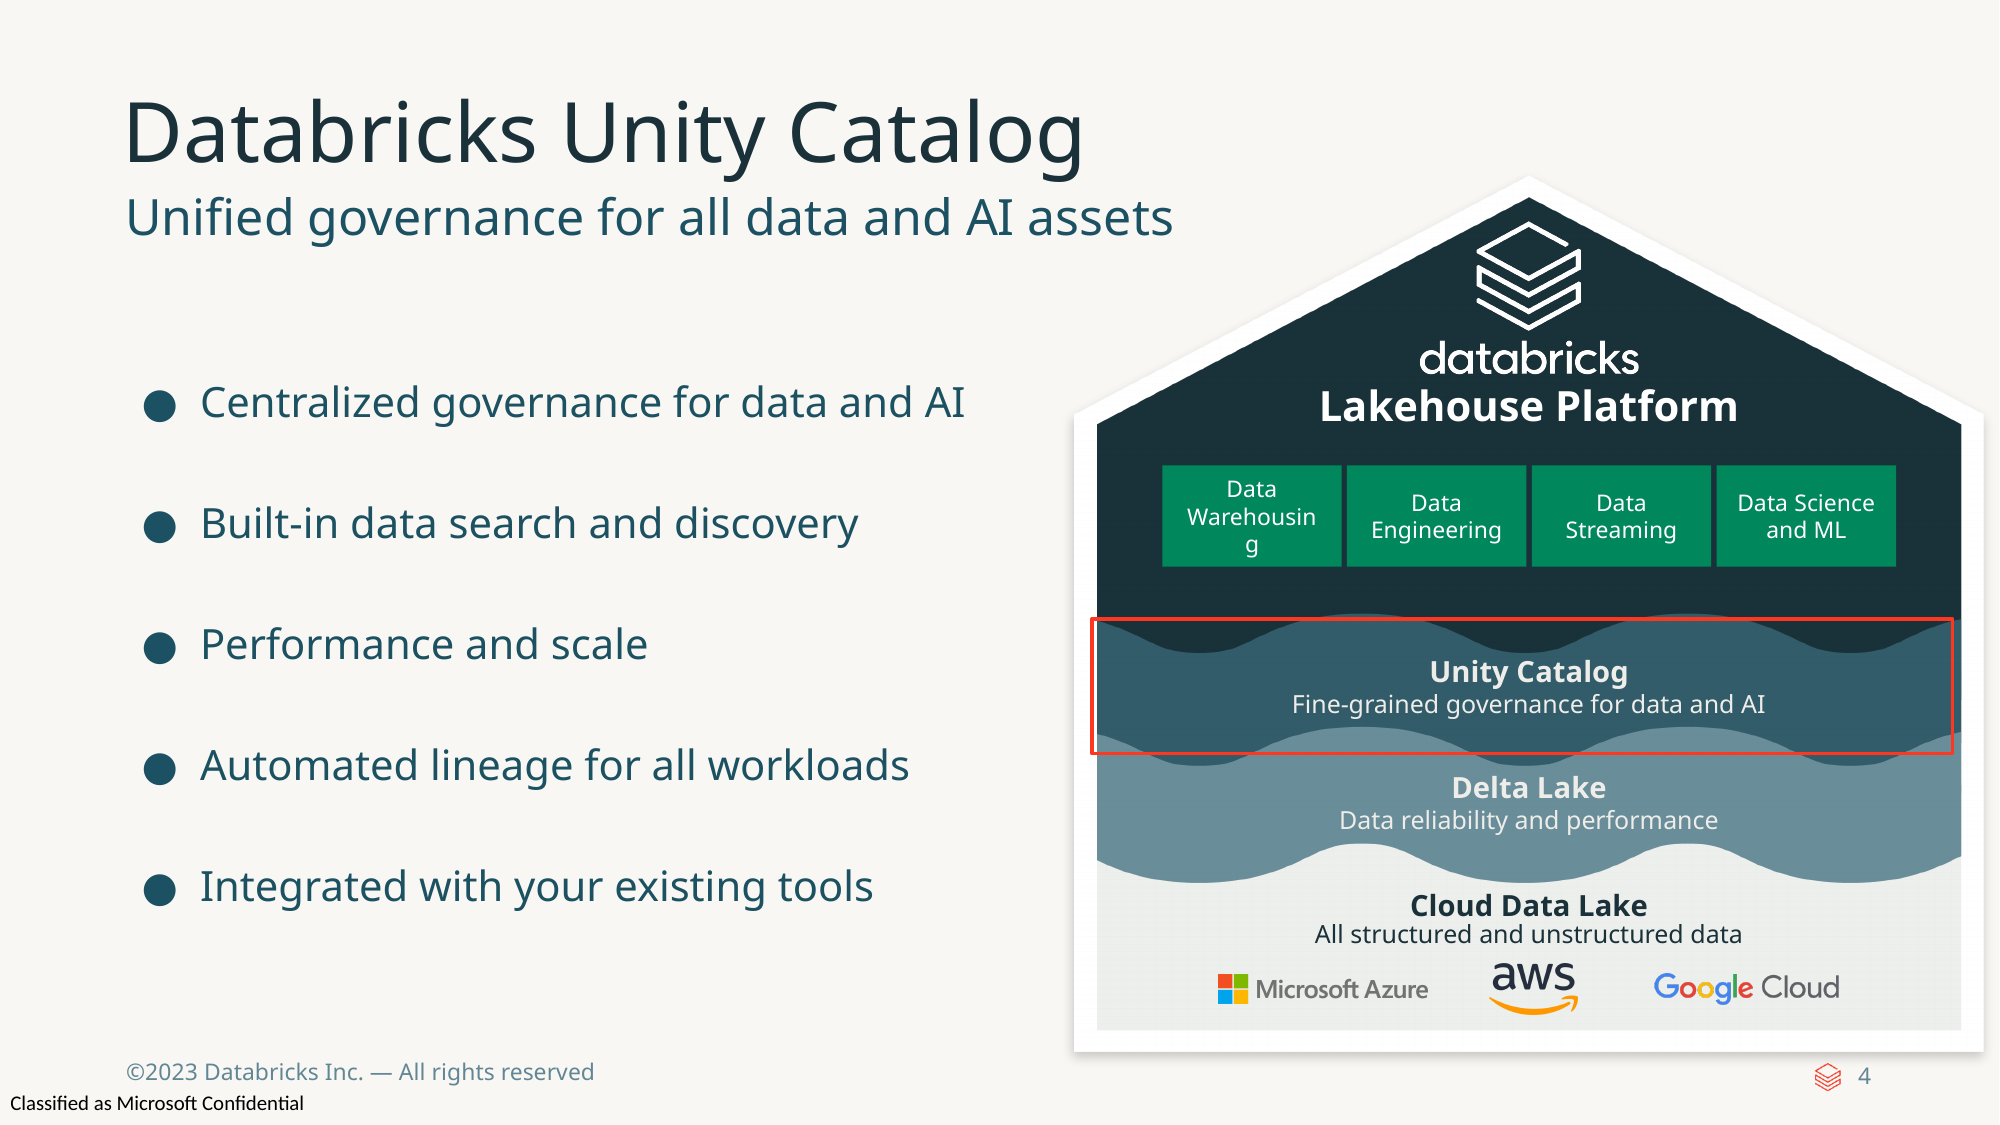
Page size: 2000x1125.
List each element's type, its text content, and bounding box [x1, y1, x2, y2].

list Centralized governance for data and AI Built-in data search and discovery Performance and scale Automated lineage for all workloads Integrated with your existing tools [124, 326, 1069, 1008]
slide_number 4 [1782, 1064, 1892, 1125]
title Databricks Unity Catalog [122, 87, 1871, 184]
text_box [1074, 174, 1985, 1052]
subtitle Unified governance for all data and AI assets [125, 192, 1069, 289]
